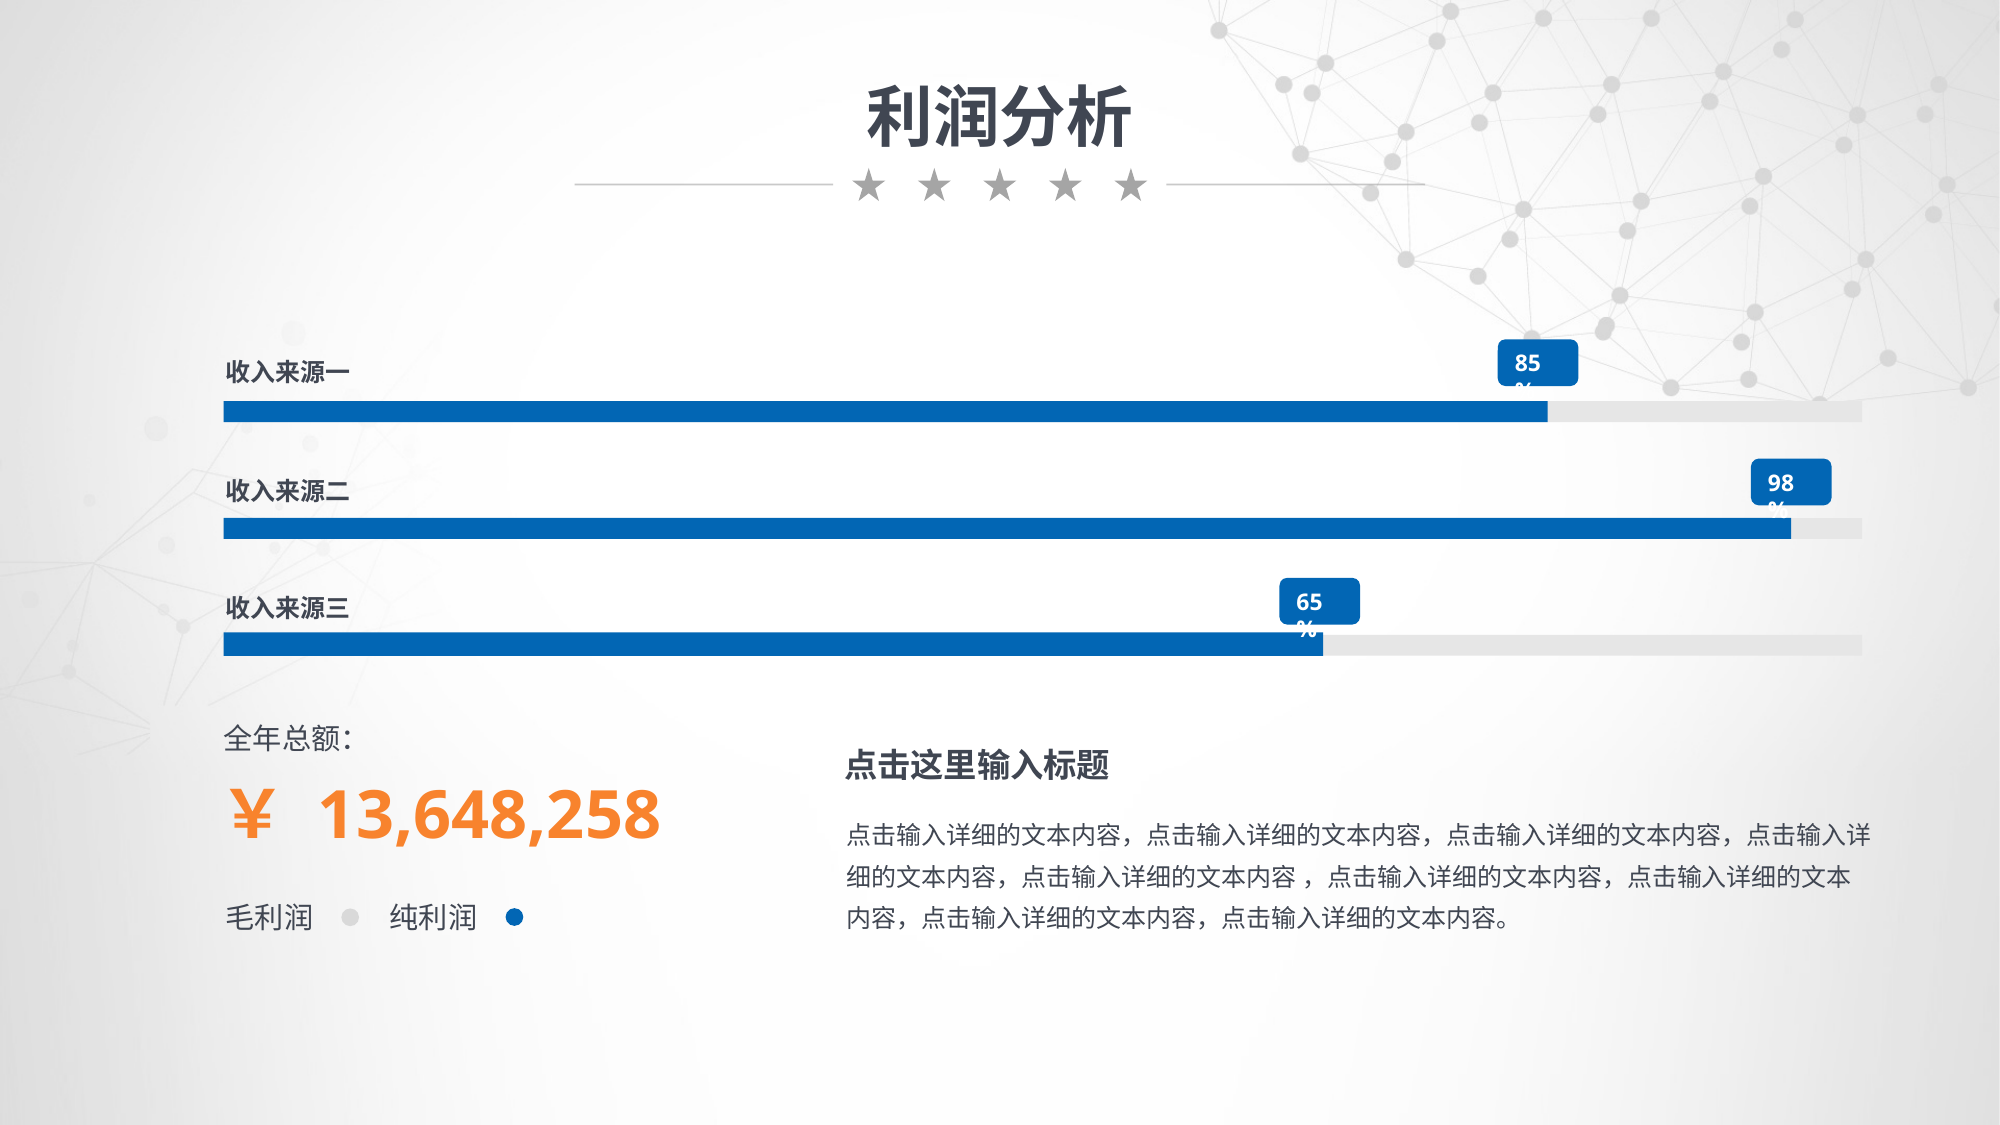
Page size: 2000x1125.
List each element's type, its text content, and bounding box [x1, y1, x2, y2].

text_box ￥ 13,648,258 [220, 772, 688, 853]
text_box 点击这里输入标题 [829, 736, 1268, 792]
text_box 毛利润 [225, 899, 330, 935]
text_box [503, 906, 526, 928]
text_box [339, 906, 362, 929]
text_box 纯利润 [389, 899, 494, 935]
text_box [209, 339, 1863, 657]
picture [0, 0, 2000, 1125]
text_box 点击输入详细的文本内容，点击输入详细的文本内容，点击输入详细的文本内容，点击输入详细的文本内容，点击输入详细的文本内容 ，点击输入详细的文本内容，点击输入详细的文本内容，点击输入详细的文本内容，点击输入详细的文本内容。 [832, 800, 1888, 941]
text_box 利润分析 [851, 67, 1149, 163]
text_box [574, 167, 1426, 202]
text_box 全年总额： [223, 720, 460, 756]
